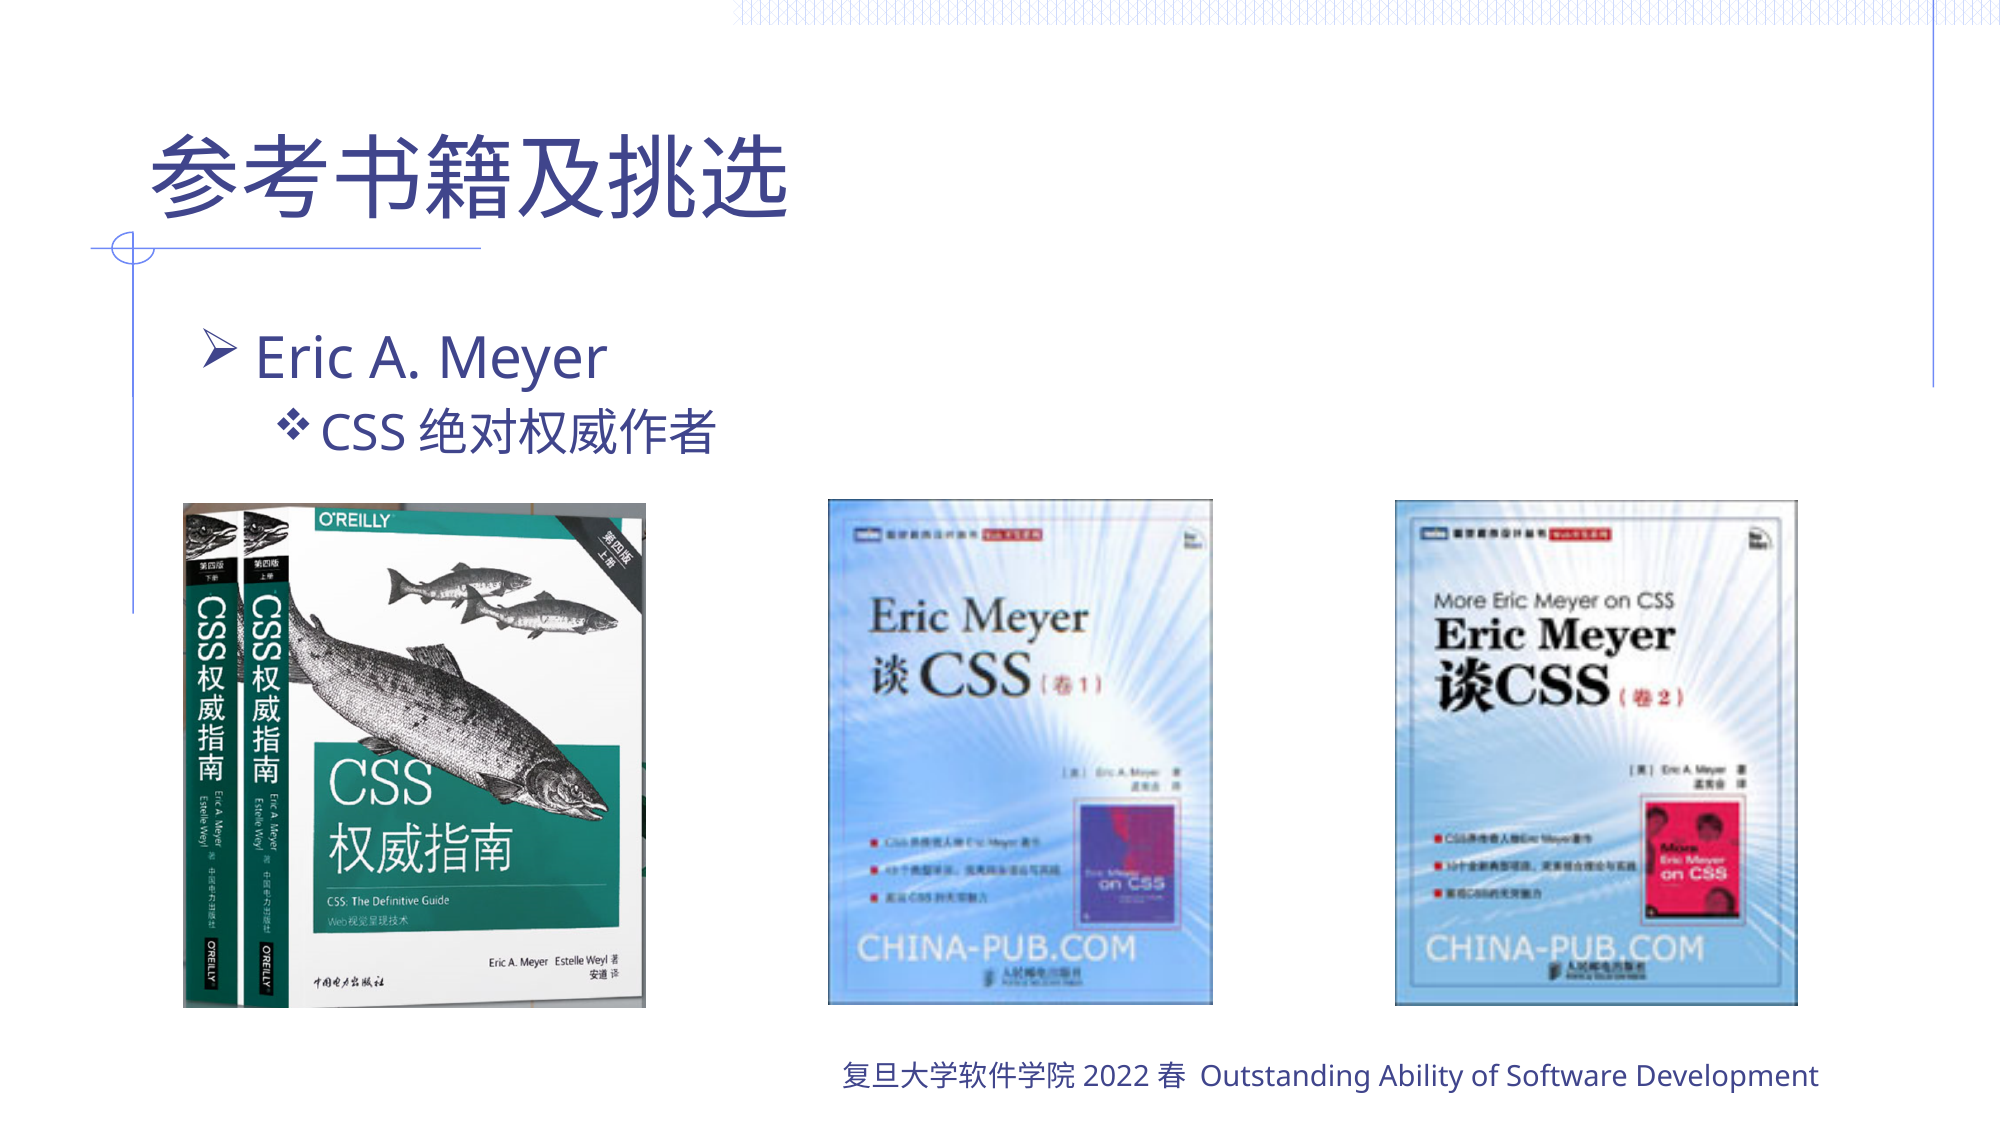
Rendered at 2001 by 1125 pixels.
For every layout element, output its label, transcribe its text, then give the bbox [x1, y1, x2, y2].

title 参考书籍及挑选 [133, 50, 1834, 238]
list Eric A. Meyer CSS绝对权威作者 [183, 312, 1884, 988]
picture [182, 503, 646, 1008]
picture [828, 499, 1213, 1005]
picture [1395, 499, 1798, 1006]
